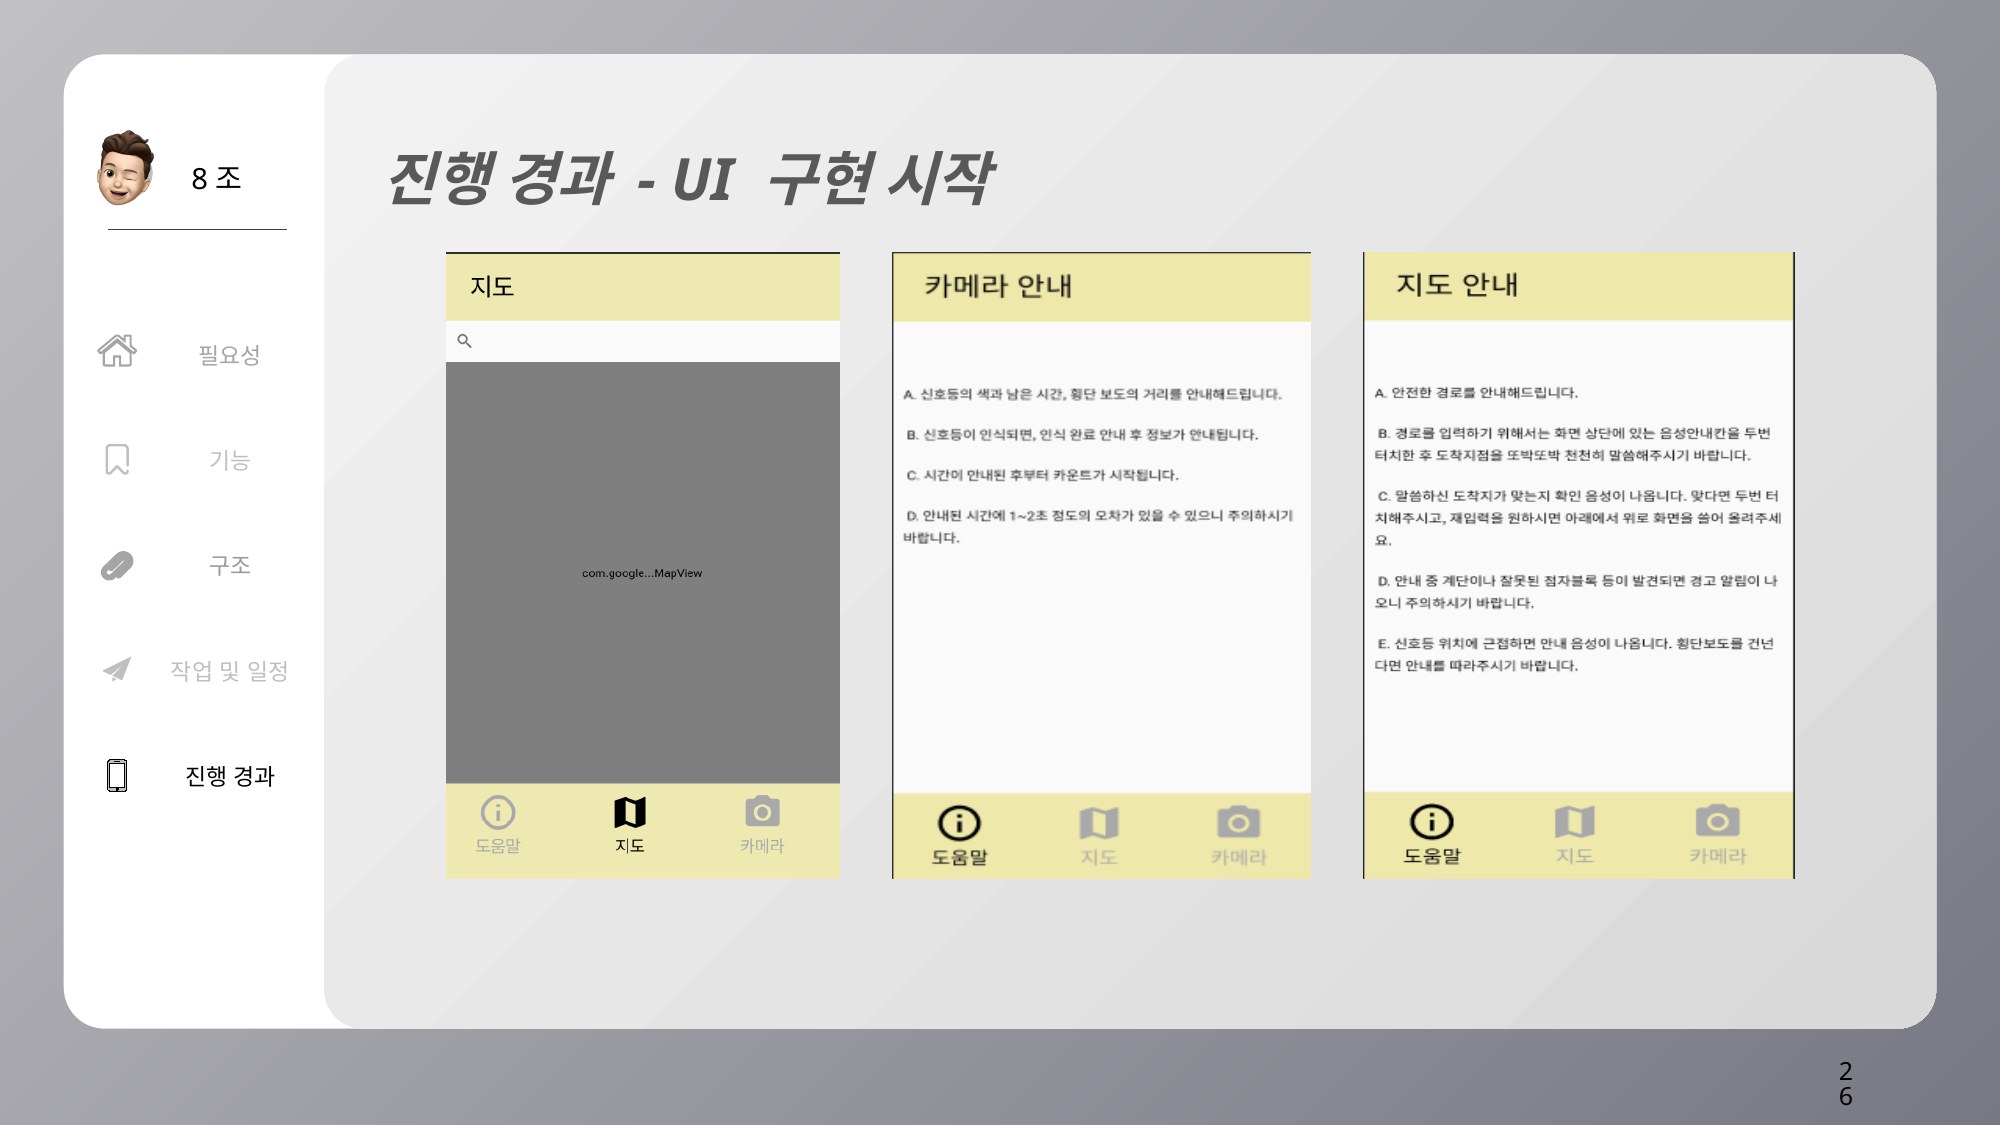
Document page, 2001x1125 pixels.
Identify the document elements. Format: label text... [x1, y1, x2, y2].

picture [1363, 252, 1795, 880]
picture [891, 252, 1311, 880]
picture [67, 123, 171, 227]
text_box [1505, 1036, 1941, 1083]
picture [446, 252, 840, 880]
slide_number 26 [1831, 1083, 1863, 1095]
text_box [63, 54, 1937, 1029]
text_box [98, 335, 137, 366]
